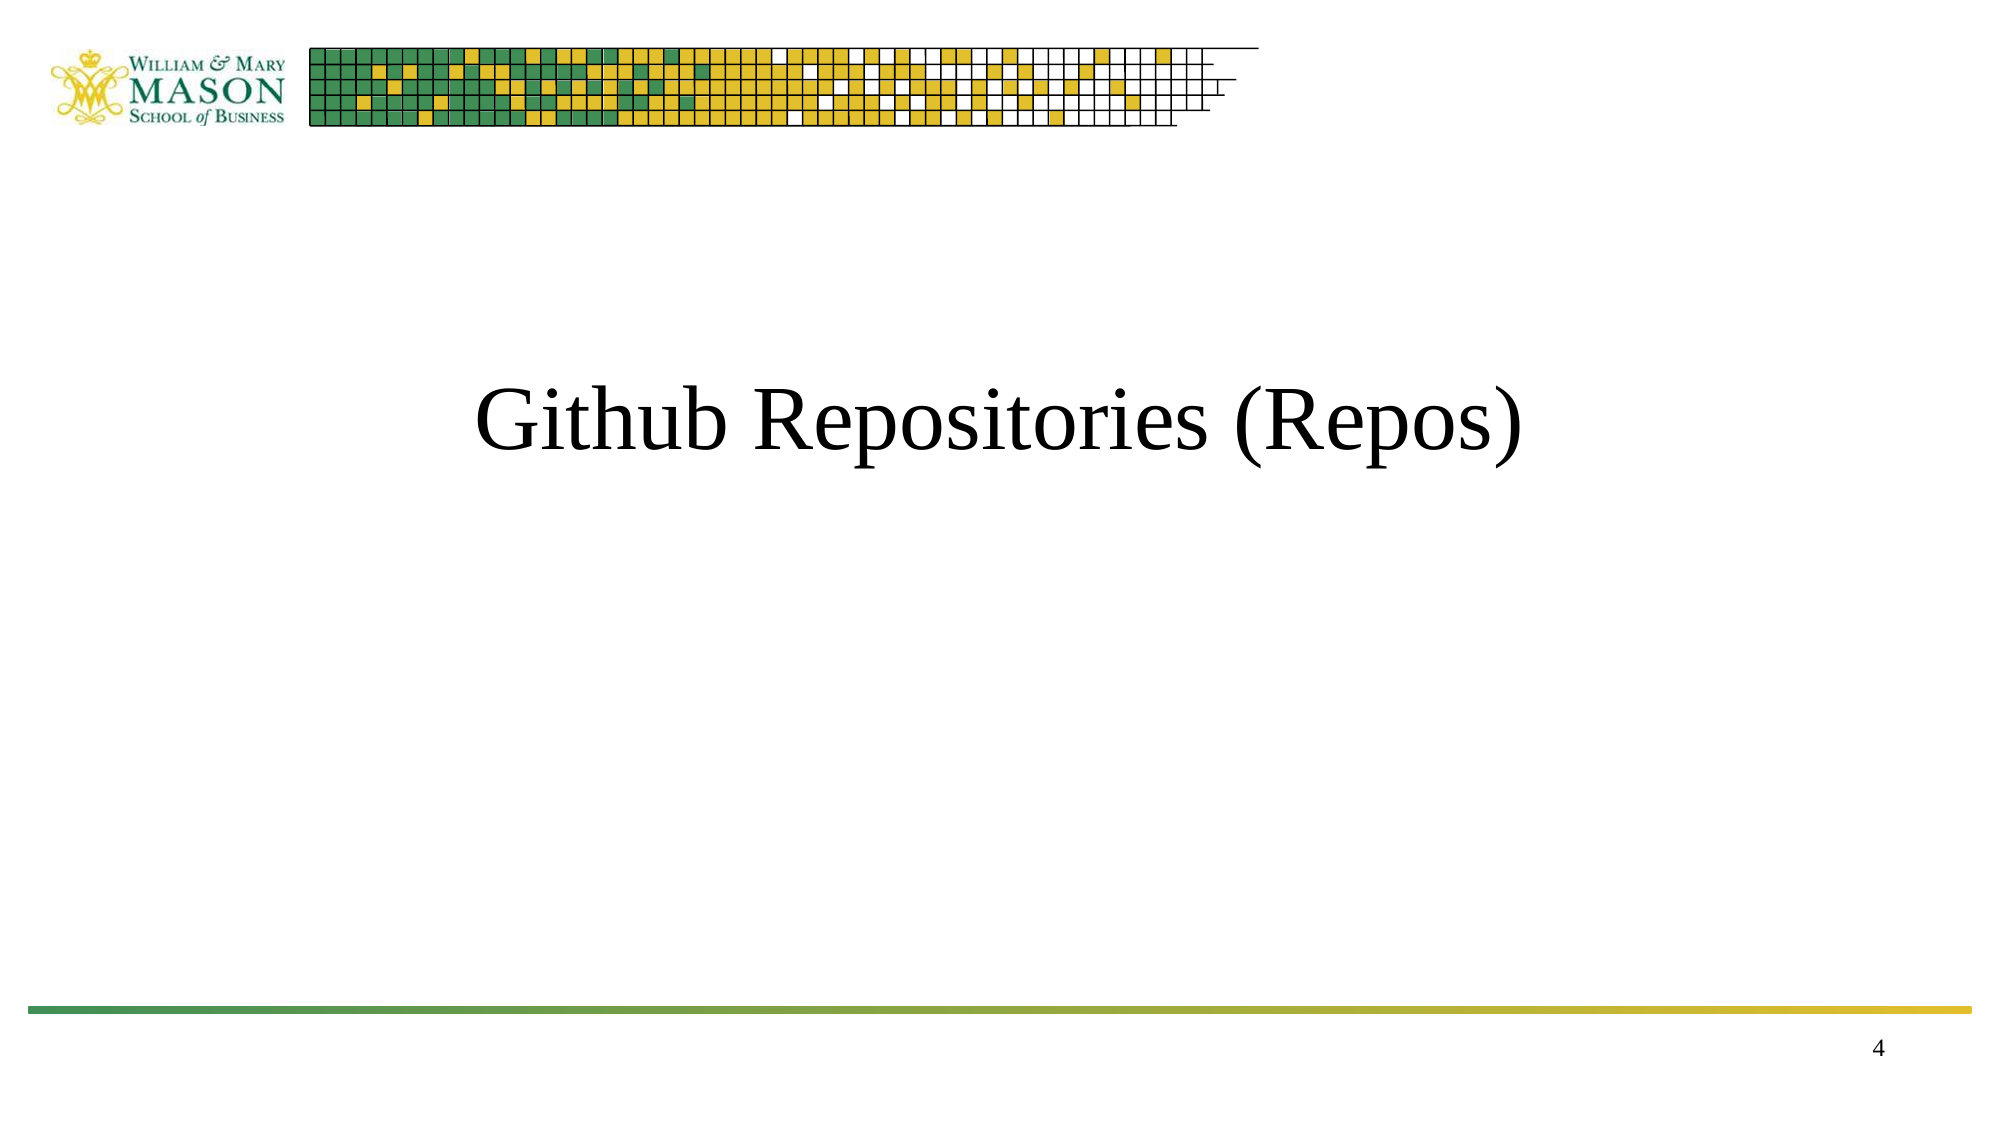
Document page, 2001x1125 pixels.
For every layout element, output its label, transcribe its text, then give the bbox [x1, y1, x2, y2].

picture [51, 49, 285, 126]
title Github Repositories (Repos) [150, 292, 1850, 534]
slide_number 4 [1433, 1024, 1901, 1103]
